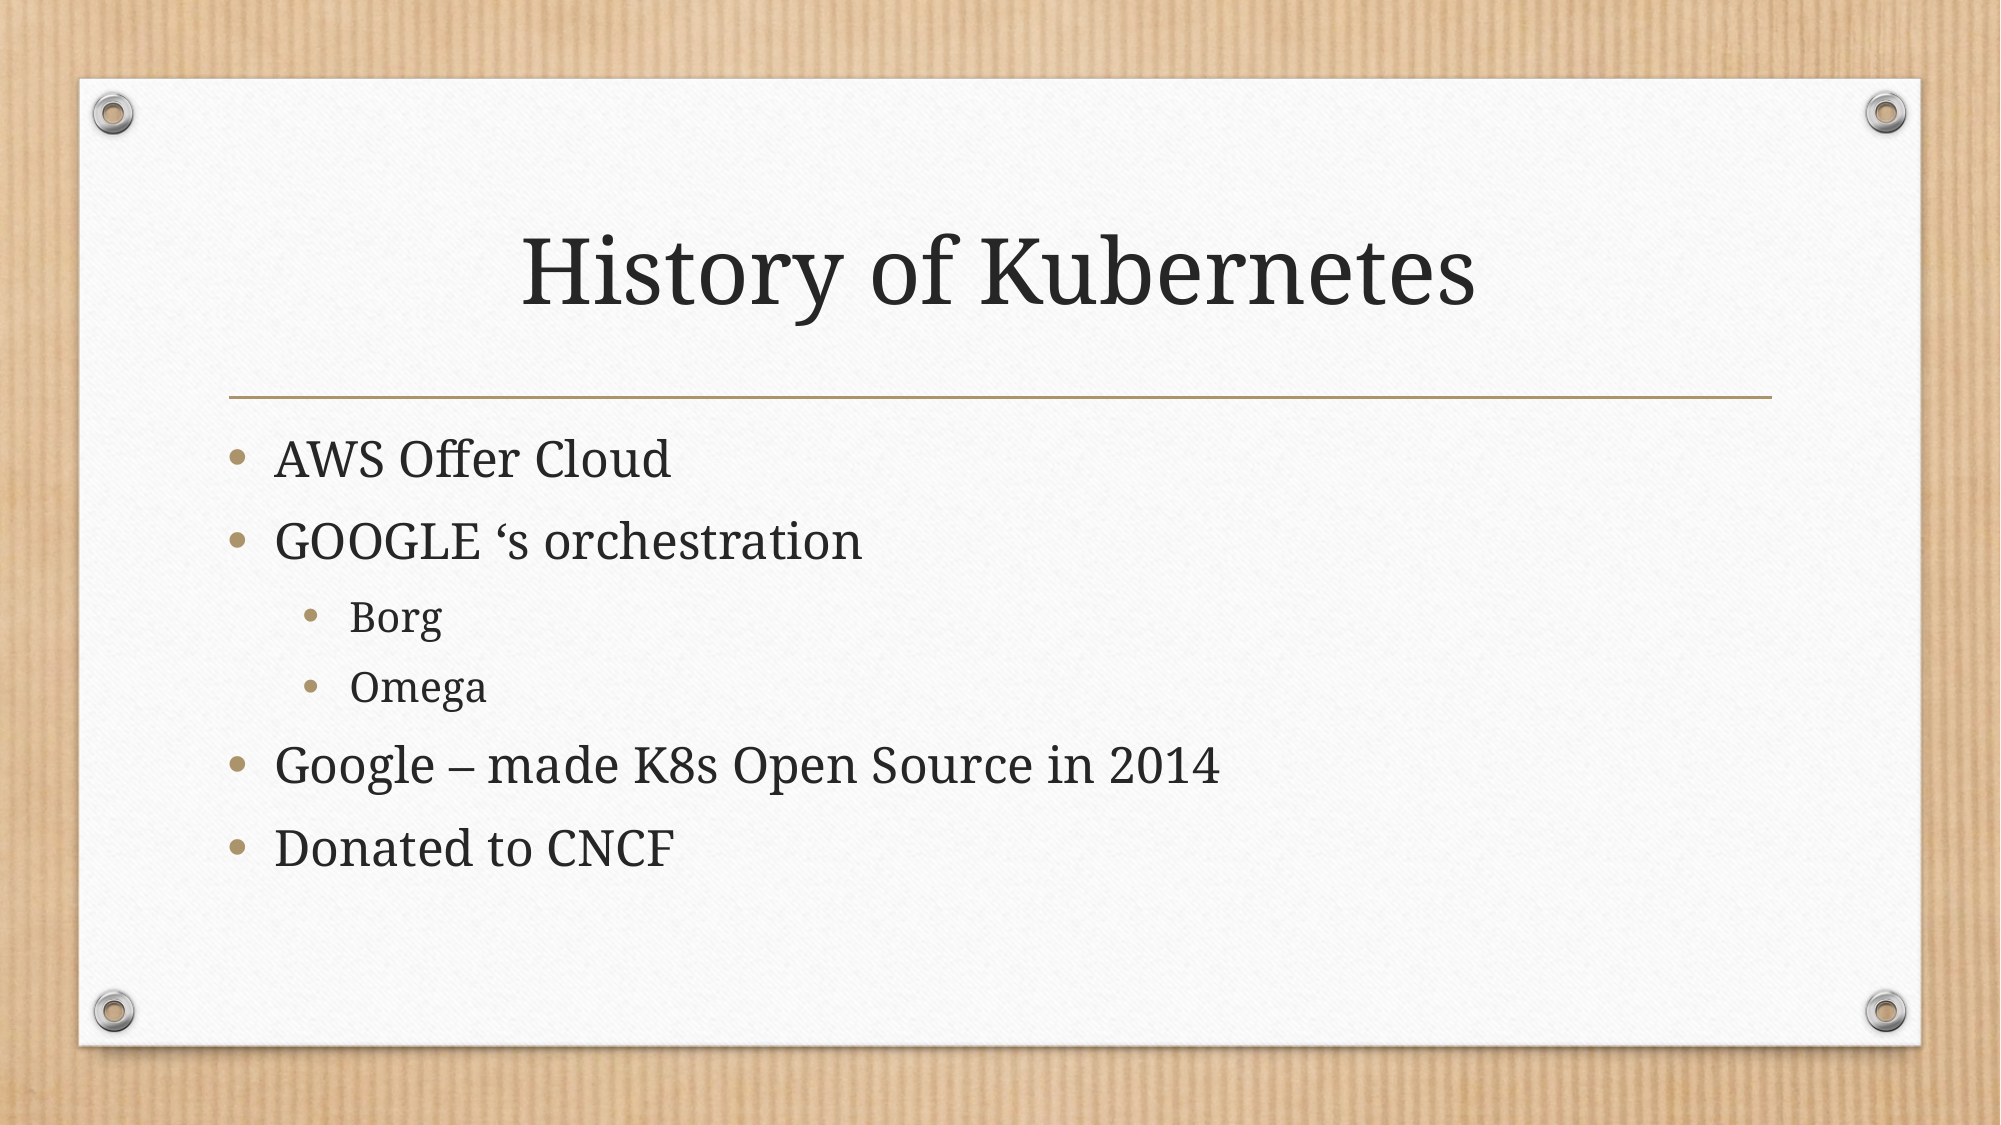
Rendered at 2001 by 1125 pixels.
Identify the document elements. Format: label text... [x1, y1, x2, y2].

list AWS Offer Cloud GOOGLE ‘s orchestration Borg Omega Google – made K8s Open Source in 2014 Donated to CNCF [212, 419, 1788, 964]
picture [0, 0, 2001, 1125]
title History of Kubernetes [212, 161, 1788, 375]
